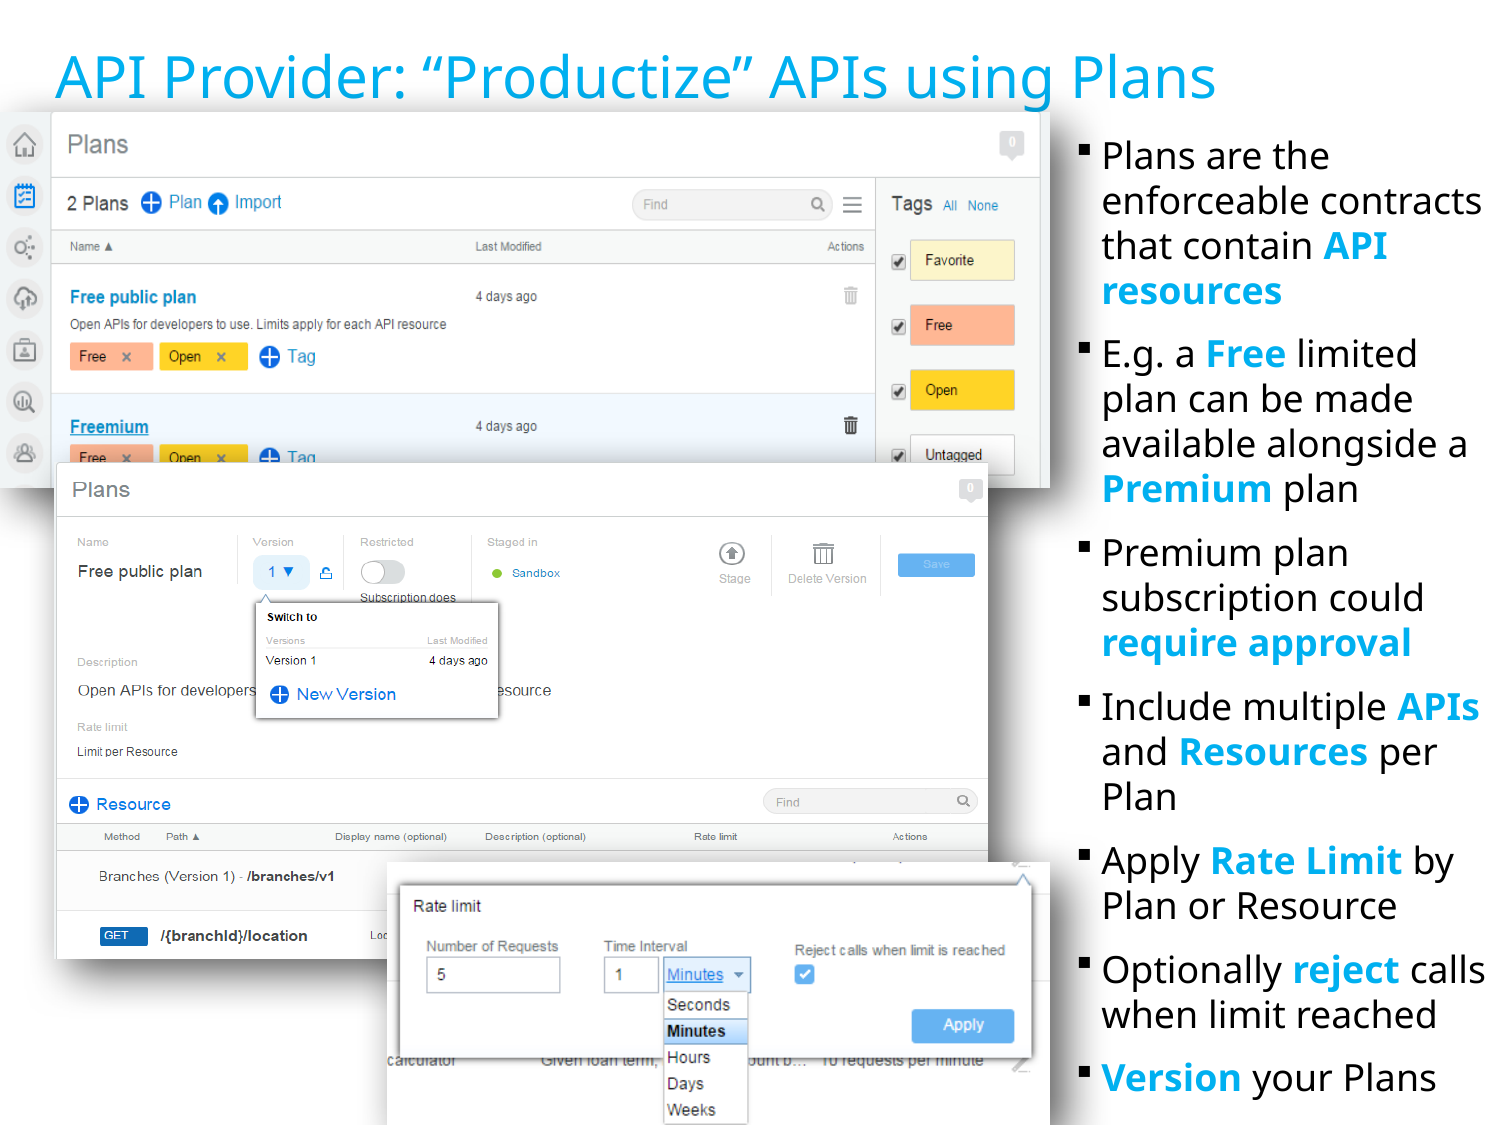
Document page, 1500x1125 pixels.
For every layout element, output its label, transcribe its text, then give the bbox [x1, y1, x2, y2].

picture [0, 112, 1051, 1125]
text_box Plans are the enforceable contracts that contain API resources E.g. a Free limited plan can be made available alongside a Premium plan Premium plan subscription could require approval Include multiple APIs and Resources per Plan Apply Rate Limit by Plan or Resource Optionally reject calls when limit reached Version your Plans [1062, 124, 1500, 1088]
text_box API Provider: “Productize” APIs using Plans [40, 33, 1391, 96]
